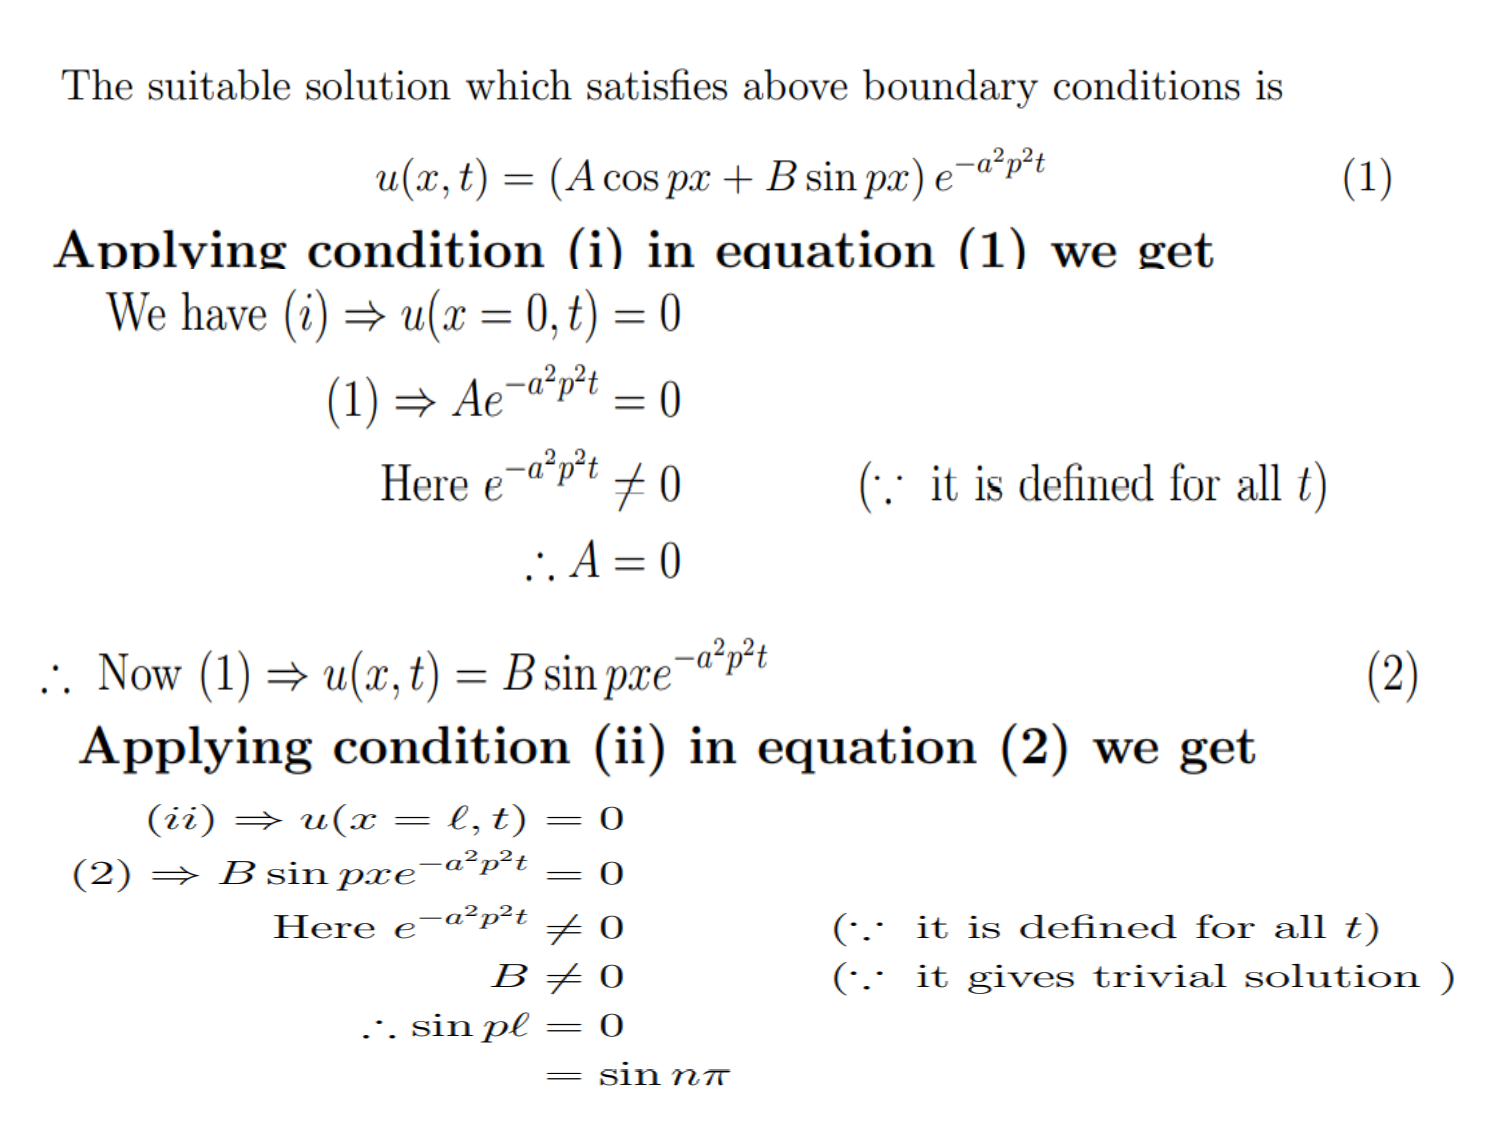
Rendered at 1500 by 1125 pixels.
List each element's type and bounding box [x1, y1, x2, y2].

picture [34, 210, 1419, 708]
picture [46, 784, 1460, 1091]
list [46, 58, 1398, 207]
picture [70, 714, 1260, 781]
